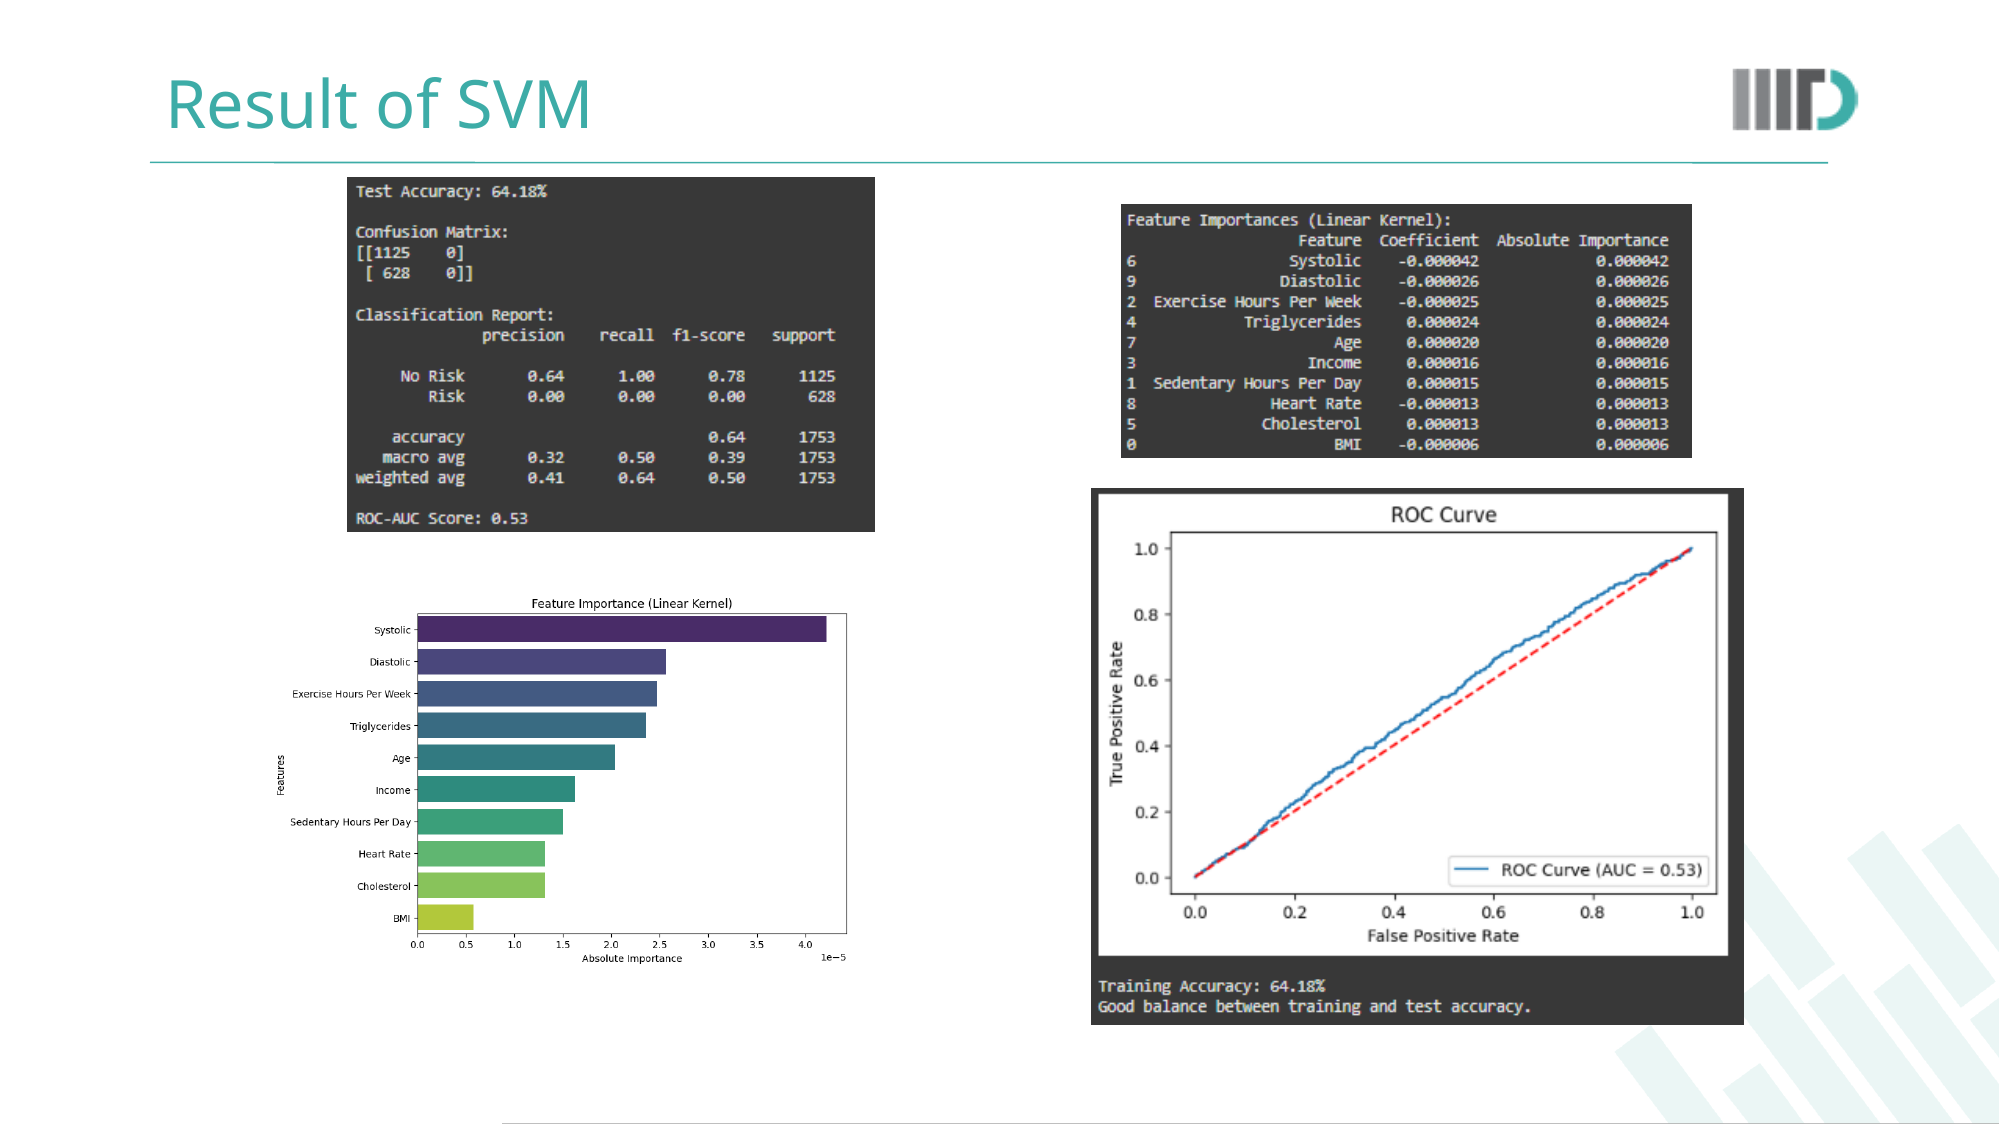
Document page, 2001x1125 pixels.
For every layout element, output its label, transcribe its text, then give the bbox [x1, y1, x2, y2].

title Result of SVM [150, 52, 1648, 163]
picture [269, 0, 2000, 1125]
